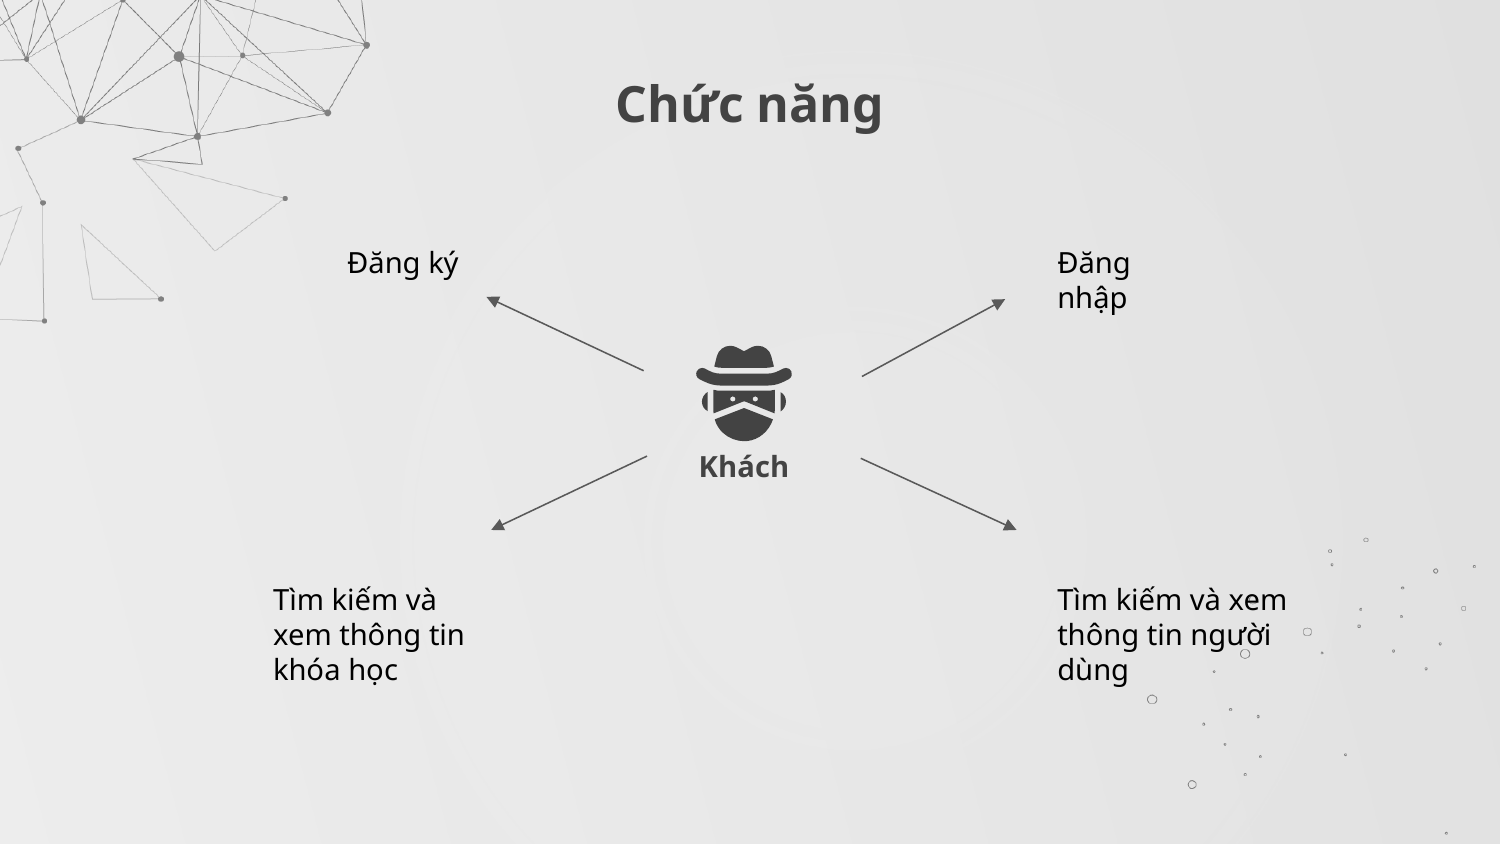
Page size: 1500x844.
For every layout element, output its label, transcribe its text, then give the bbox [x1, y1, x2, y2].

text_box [490, 455, 648, 531]
text_box Tìm kiếm và xem thông tin khóa học [258, 565, 505, 657]
text_box Đăng nhập [1042, 229, 1223, 292]
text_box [860, 458, 1017, 531]
text_box Đăng ký [332, 229, 487, 292]
text_box Tìm kiếm và xem thông tin người dùng [1042, 565, 1338, 657]
title Khách [666, 427, 822, 498]
title Chức năng [322, 57, 1178, 158]
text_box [861, 298, 1006, 377]
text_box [486, 296, 644, 371]
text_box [695, 345, 794, 442]
picture [0, 0, 1500, 844]
